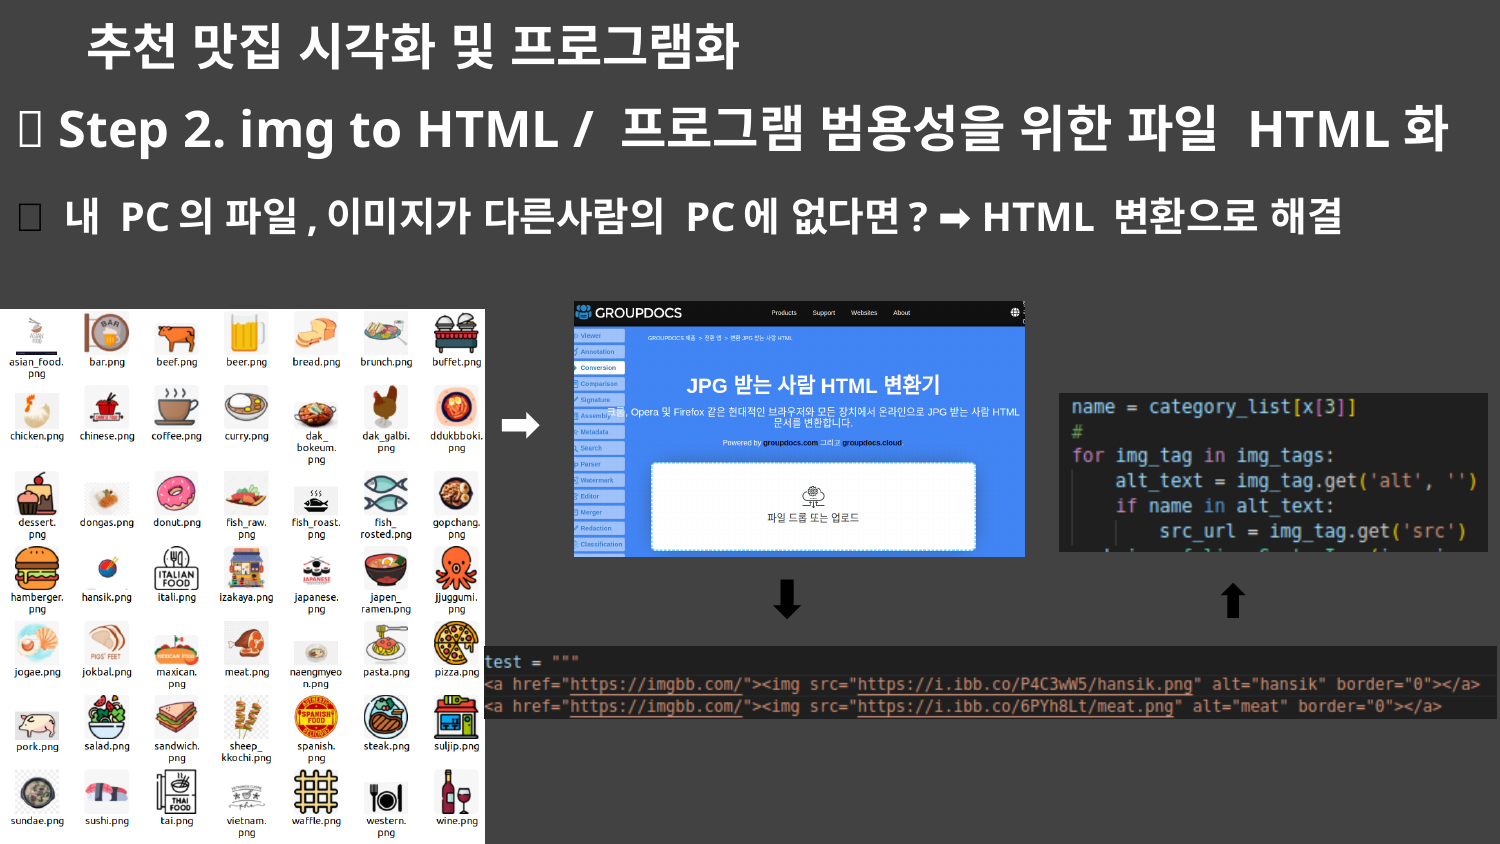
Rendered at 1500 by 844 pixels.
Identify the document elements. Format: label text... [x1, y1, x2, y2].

title 💡 내 PC의 파일,이미지가 다른사람의 PC에 없다면? ➡️ HTML 변환으로 해결 [0, 167, 1500, 258]
picture [0, 309, 1497, 844]
picture [573, 301, 1026, 558]
picture [1059, 393, 1488, 552]
title ⬇️ [750, 566, 834, 631]
title ➡️ [490, 376, 568, 467]
title ✅ Step 2. img to HTML / 프로그램 범용성을 위한 파일 HTML화 [0, 81, 1488, 167]
title ⬆️ [1198, 560, 1282, 631]
title 추천 맛집 시각화 및 프로그램화 [0, 0, 951, 81]
